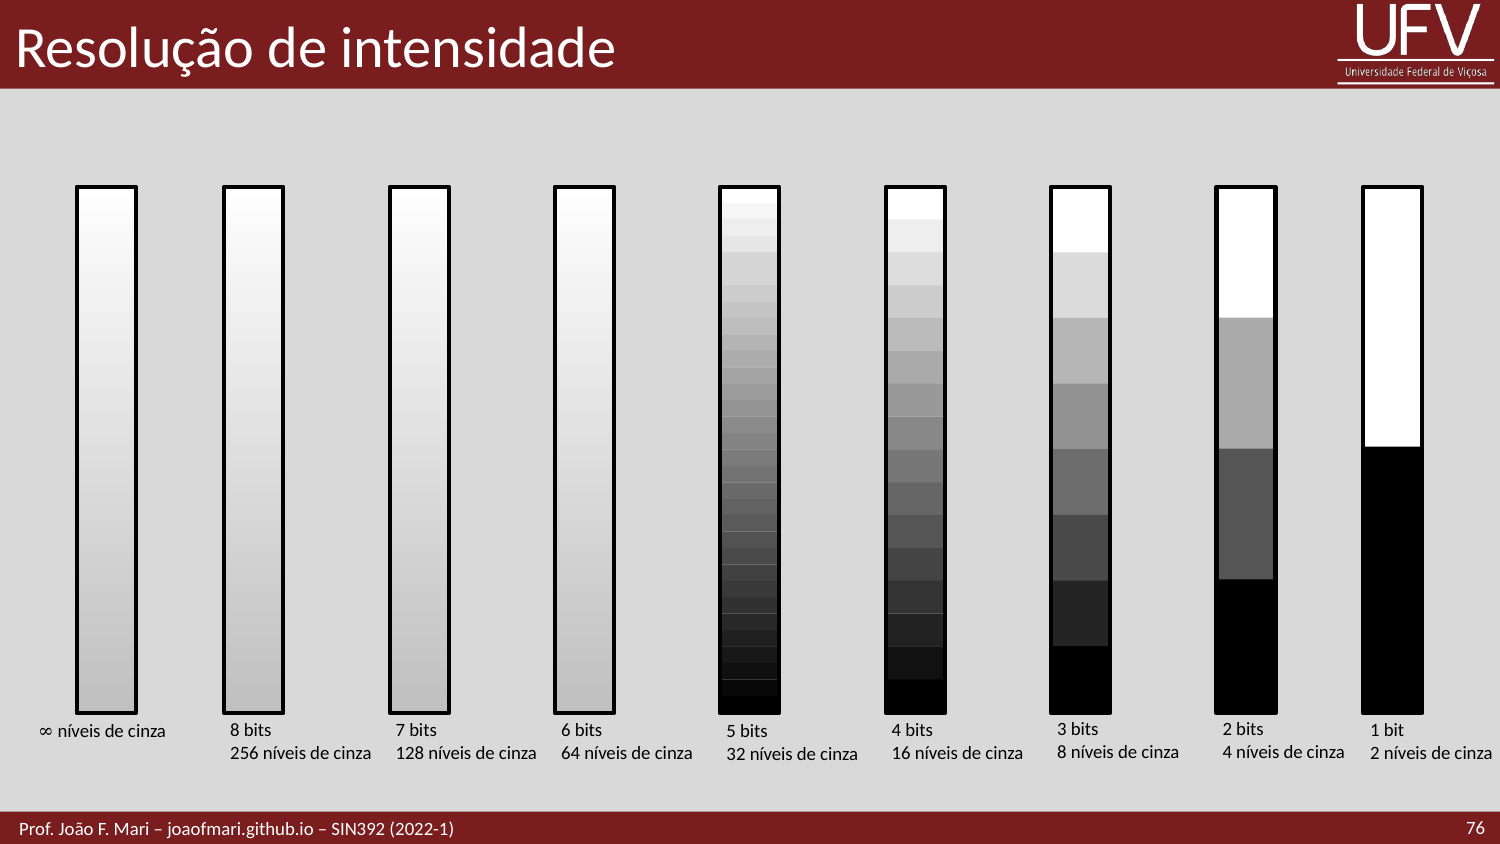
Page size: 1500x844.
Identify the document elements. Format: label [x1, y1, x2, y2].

text_box [222, 185, 703, 765]
text_box [1049, 185, 1200, 764]
slide_number [1328, 811, 1500, 844]
text_box [884, 185, 1035, 765]
text_box [31, 185, 182, 766]
title [0, 0, 1500, 89]
list [0, 89, 1500, 812]
text_box [718, 185, 869, 766]
footer [0, 812, 1034, 844]
text_box [1214, 185, 1500, 765]
